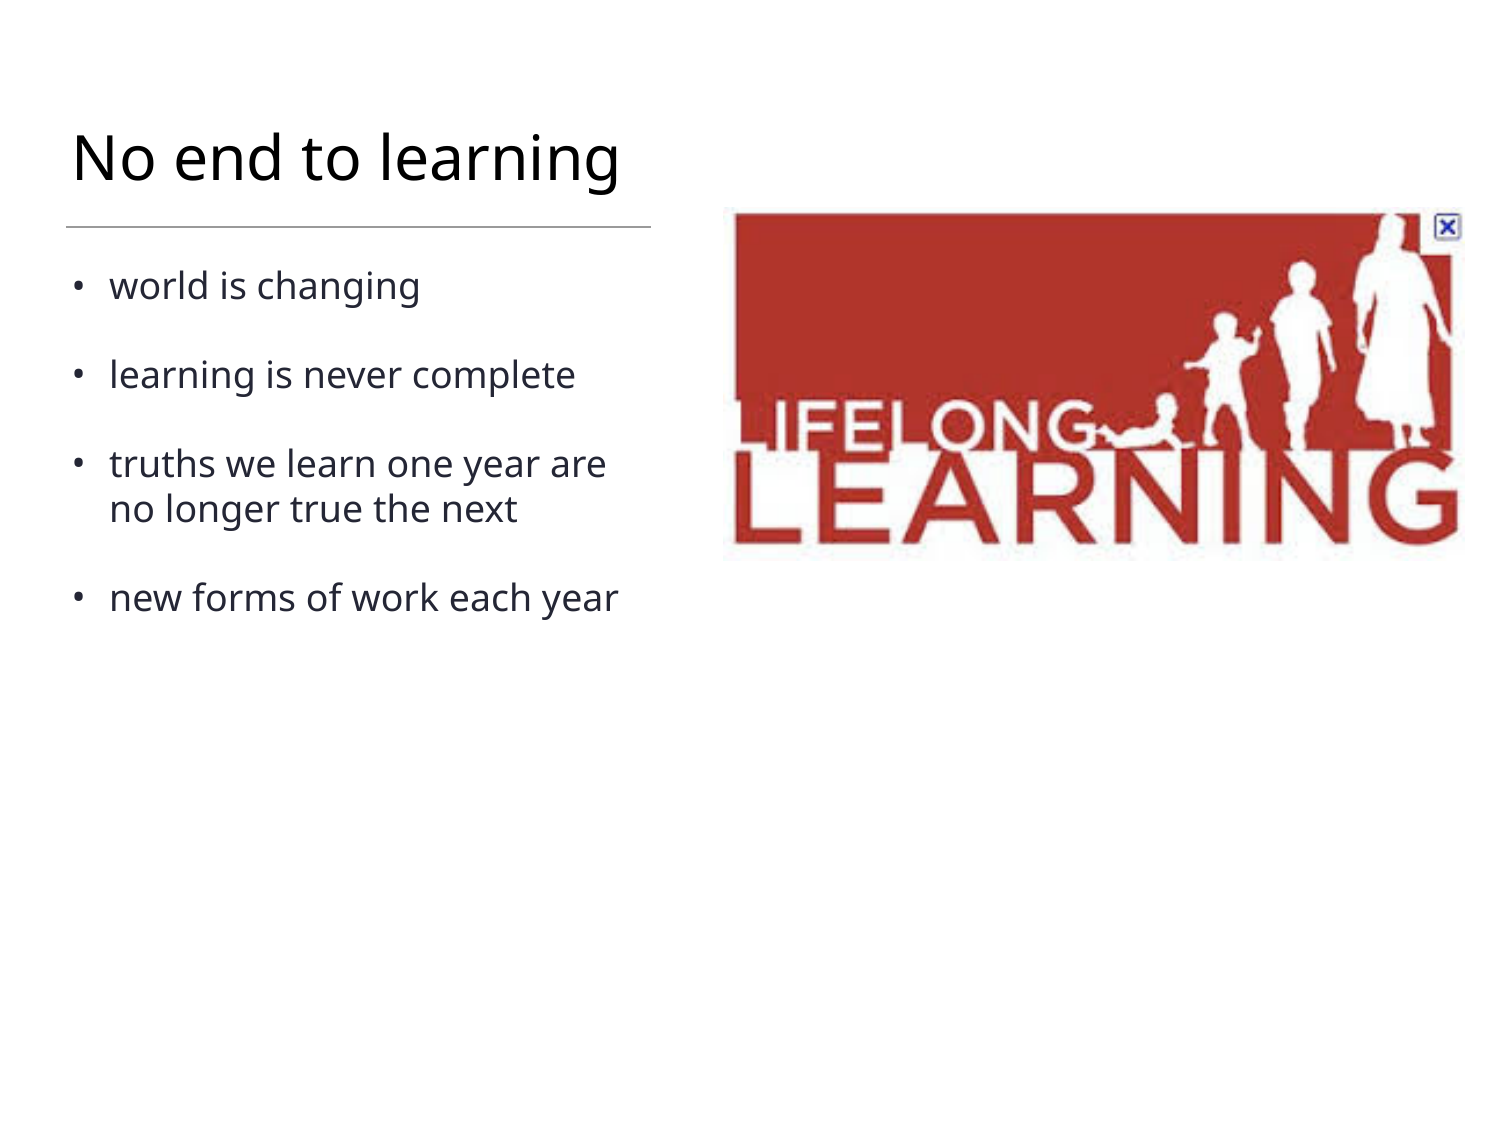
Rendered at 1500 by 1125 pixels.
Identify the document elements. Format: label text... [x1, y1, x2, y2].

title No end to learning [65, 38, 652, 200]
picture [723, 207, 1465, 561]
list world is changing learning is never complete truths we learn one year are no longer true the next new forms of work each year [65, 256, 652, 1026]
